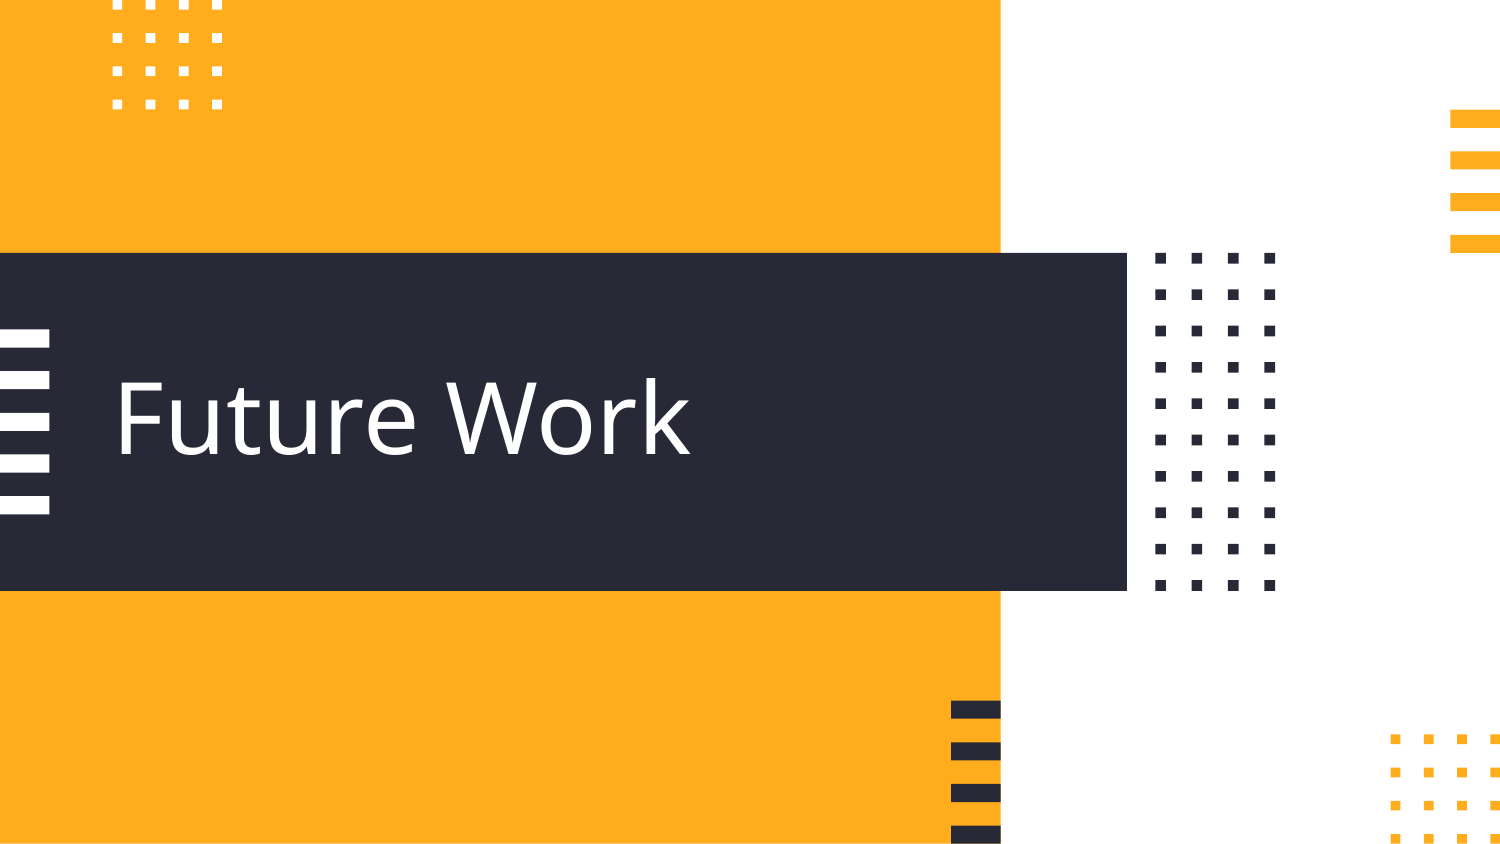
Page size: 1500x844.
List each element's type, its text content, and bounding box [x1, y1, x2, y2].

title Future Work [112, 252, 1055, 591]
